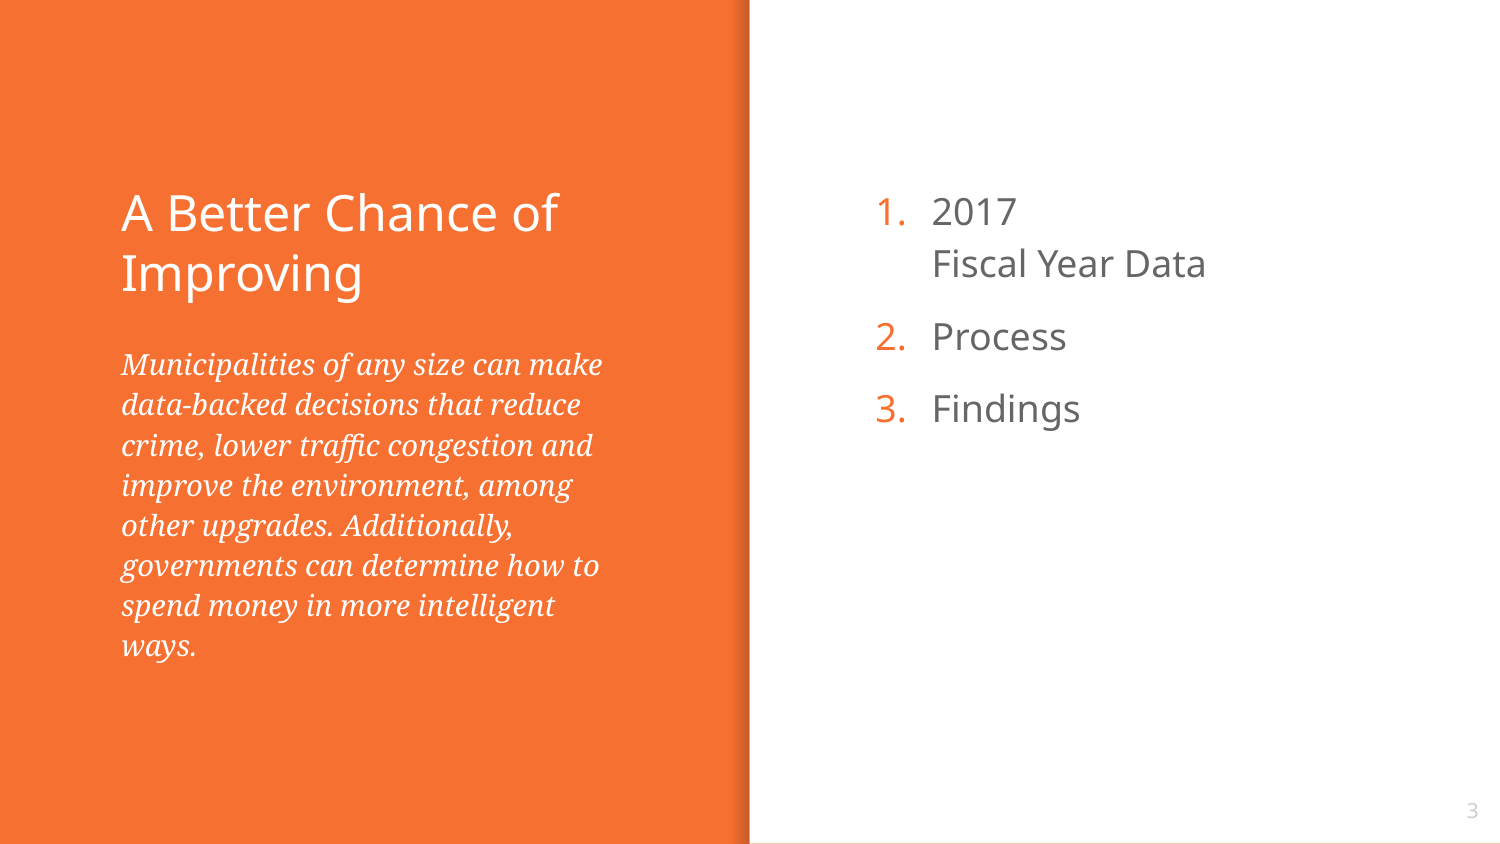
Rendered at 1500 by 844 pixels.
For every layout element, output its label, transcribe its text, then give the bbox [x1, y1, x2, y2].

subtitle Municipalities of any size can make data-backed decisions that reduce crime, lower traffic congestion and improve the environment, among other upgrades. Additionally, governments can determine how to spend money in more intelligent ways. [106, 326, 639, 676]
title A Better Chance of Improving [106, 166, 639, 303]
slide_number 3 [1403, 779, 1494, 844]
list 2017 Fiscal Year Data Process Findings [841, 166, 1411, 676]
